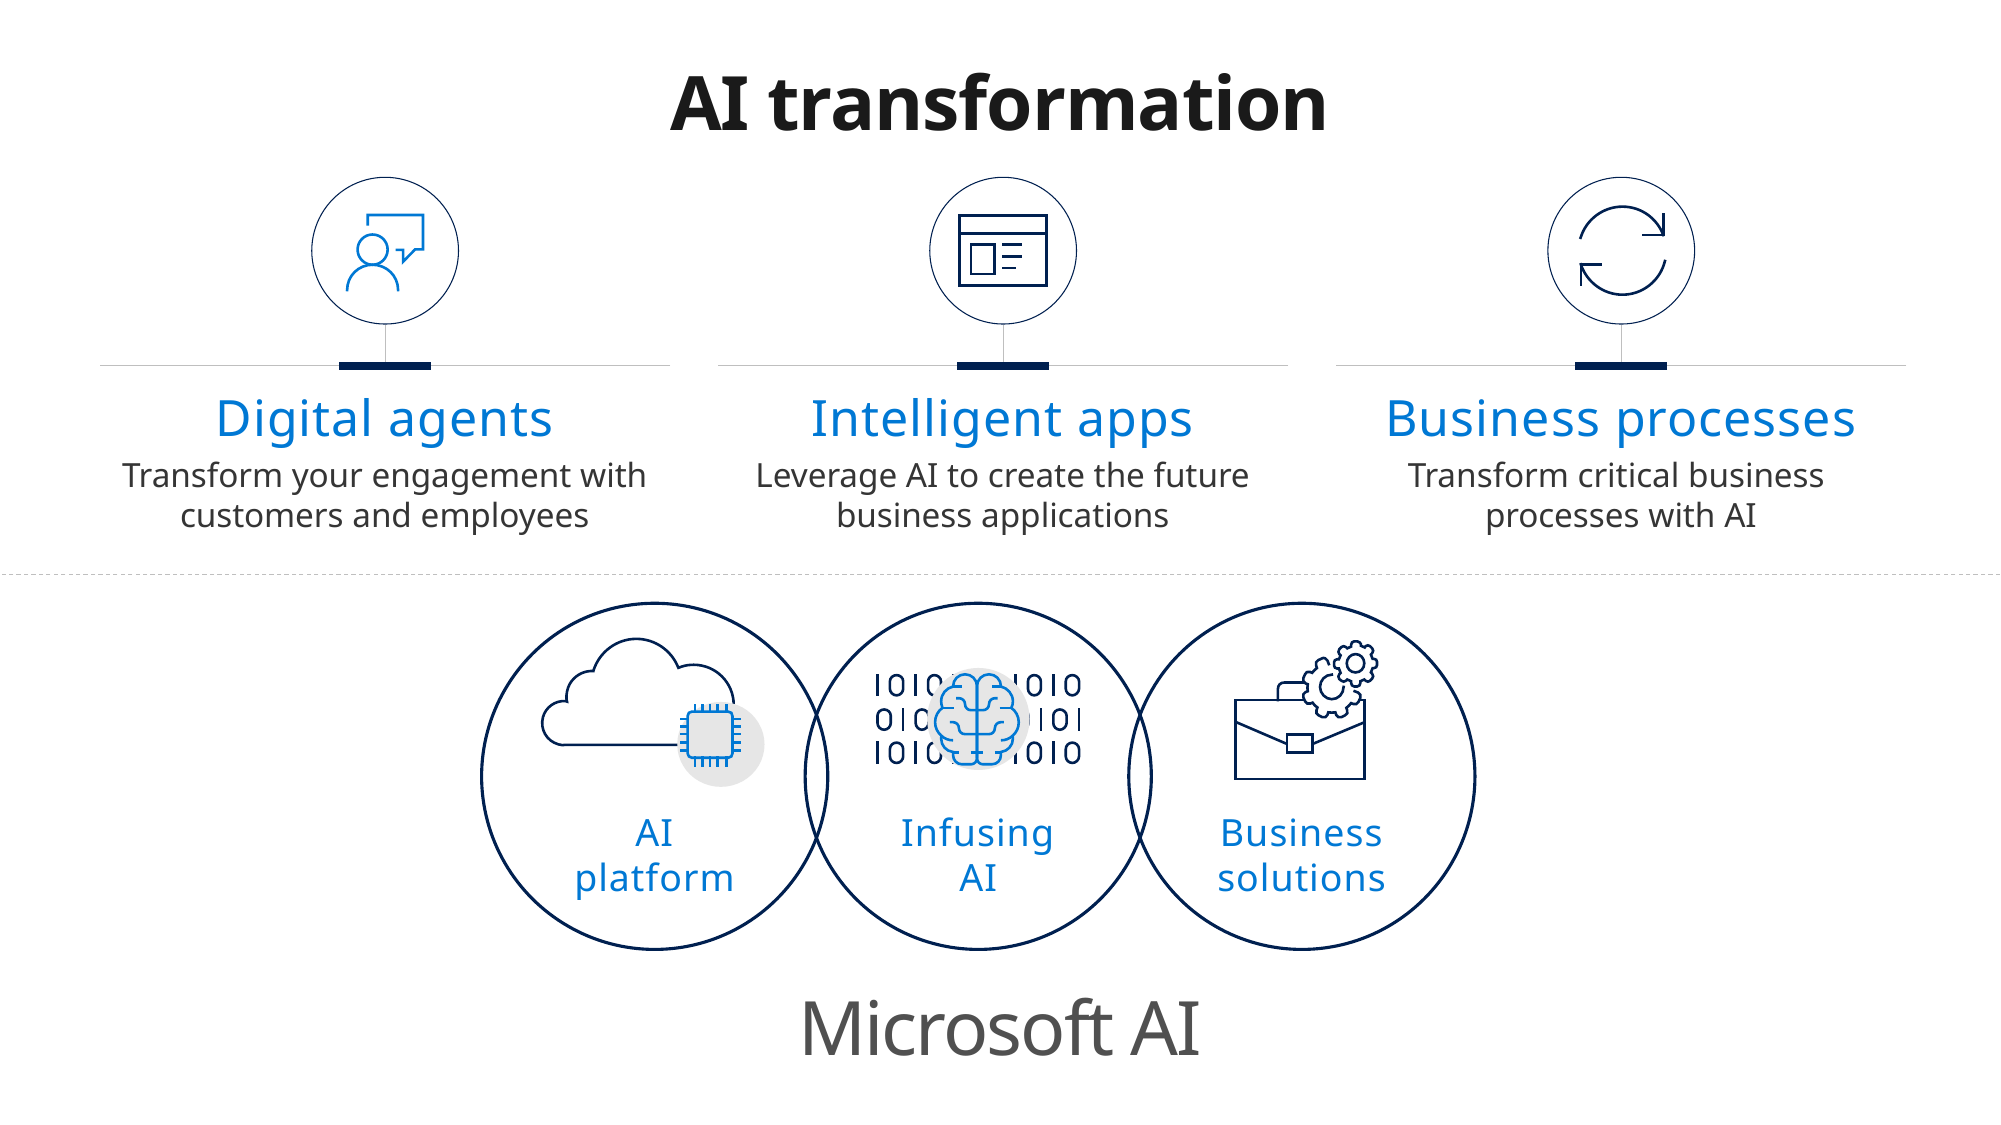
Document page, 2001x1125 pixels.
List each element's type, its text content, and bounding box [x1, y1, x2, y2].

text_box [386, 176, 460, 325]
text_box [1622, 206, 1664, 237]
text_box [1622, 261, 1665, 295]
text_box [1622, 176, 1696, 325]
text_box Digital agents Transform your engagement with customers and employees [386, 370, 670, 550]
text_box [386, 268, 399, 291]
text_box Microsoft AI [95, 975, 1905, 1097]
text_box AI transformation [96, 48, 1904, 140]
text_box Intelligent apps Leverage AI to create the future business applications [1004, 370, 1289, 550]
text_box [1004, 176, 1078, 325]
text_box [1580, 206, 1620, 238]
text_box Business processes Transform critical business processes with AI [1622, 370, 1907, 550]
text_box Intelligent apps Leverage AI to create the future business applications [718, 370, 1002, 550]
text_box [928, 176, 1002, 325]
text_box Digital agents Transform your engagement with customers and employees [100, 370, 384, 550]
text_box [481, 602, 1476, 950]
text_box [347, 215, 384, 291]
text_box [959, 215, 1002, 286]
text_box [1580, 262, 1620, 295]
text_box [1547, 176, 1620, 325]
text_box [310, 176, 384, 325]
text_box [386, 215, 423, 262]
text_box Business processes Transform critical business processes with AI [1336, 370, 1620, 550]
text_box [1004, 215, 1047, 286]
